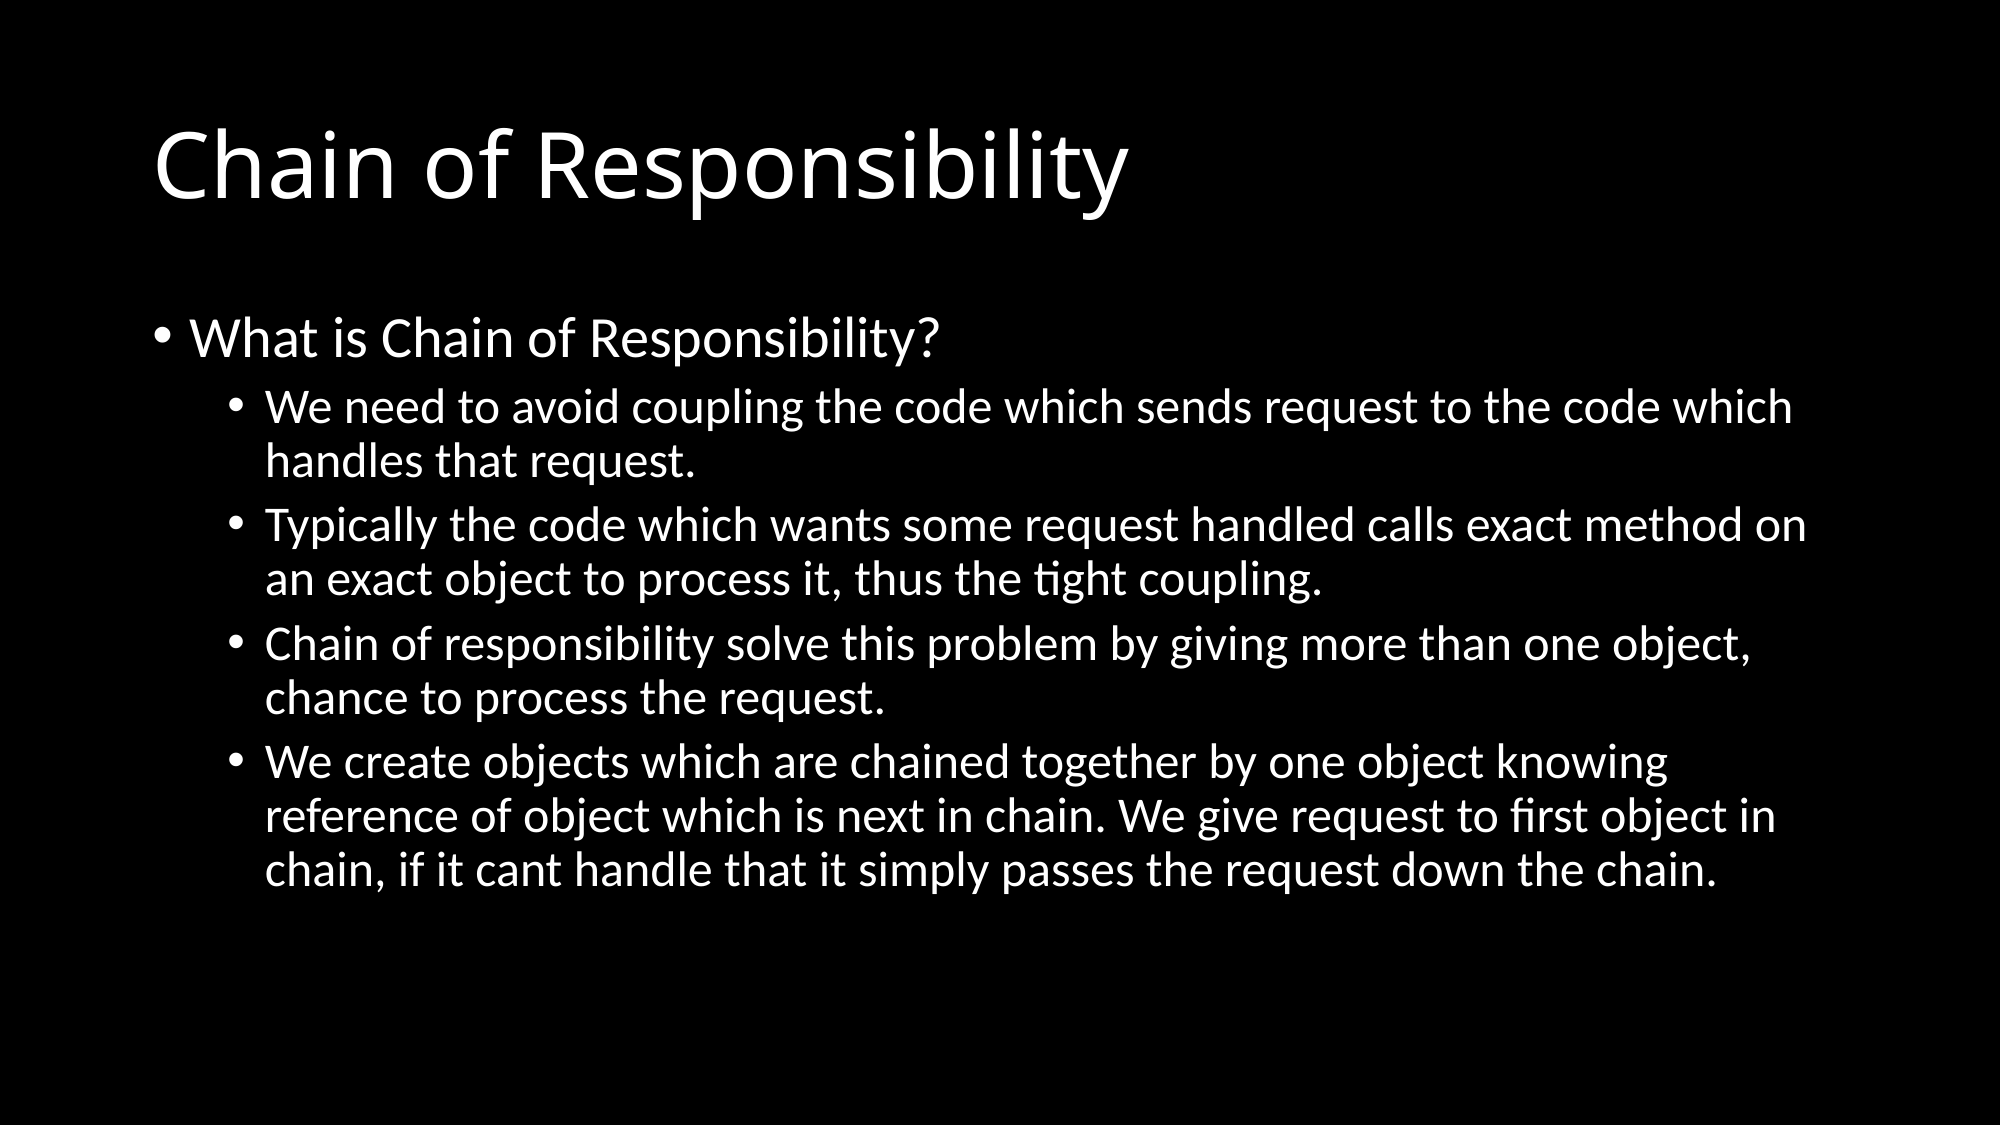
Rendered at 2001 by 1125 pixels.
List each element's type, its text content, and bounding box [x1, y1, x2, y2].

title Chain of Responsibility [137, 59, 1863, 278]
list What is Chain of Responsibility? We need to avoid coupling the code which sends request to the code which handles that request. Typically the code which wants some request handled calls exact method on an exact object to process it, thus the tight coupling. Chain of responsibility solve this problem by giving more than one object, chance to process the request. We create objects which are chained together by one object knowing reference of object which is next in chain. We give request to first object in chain, if it cant handle that it simply passes the request down the chain. [137, 299, 1863, 1014]
